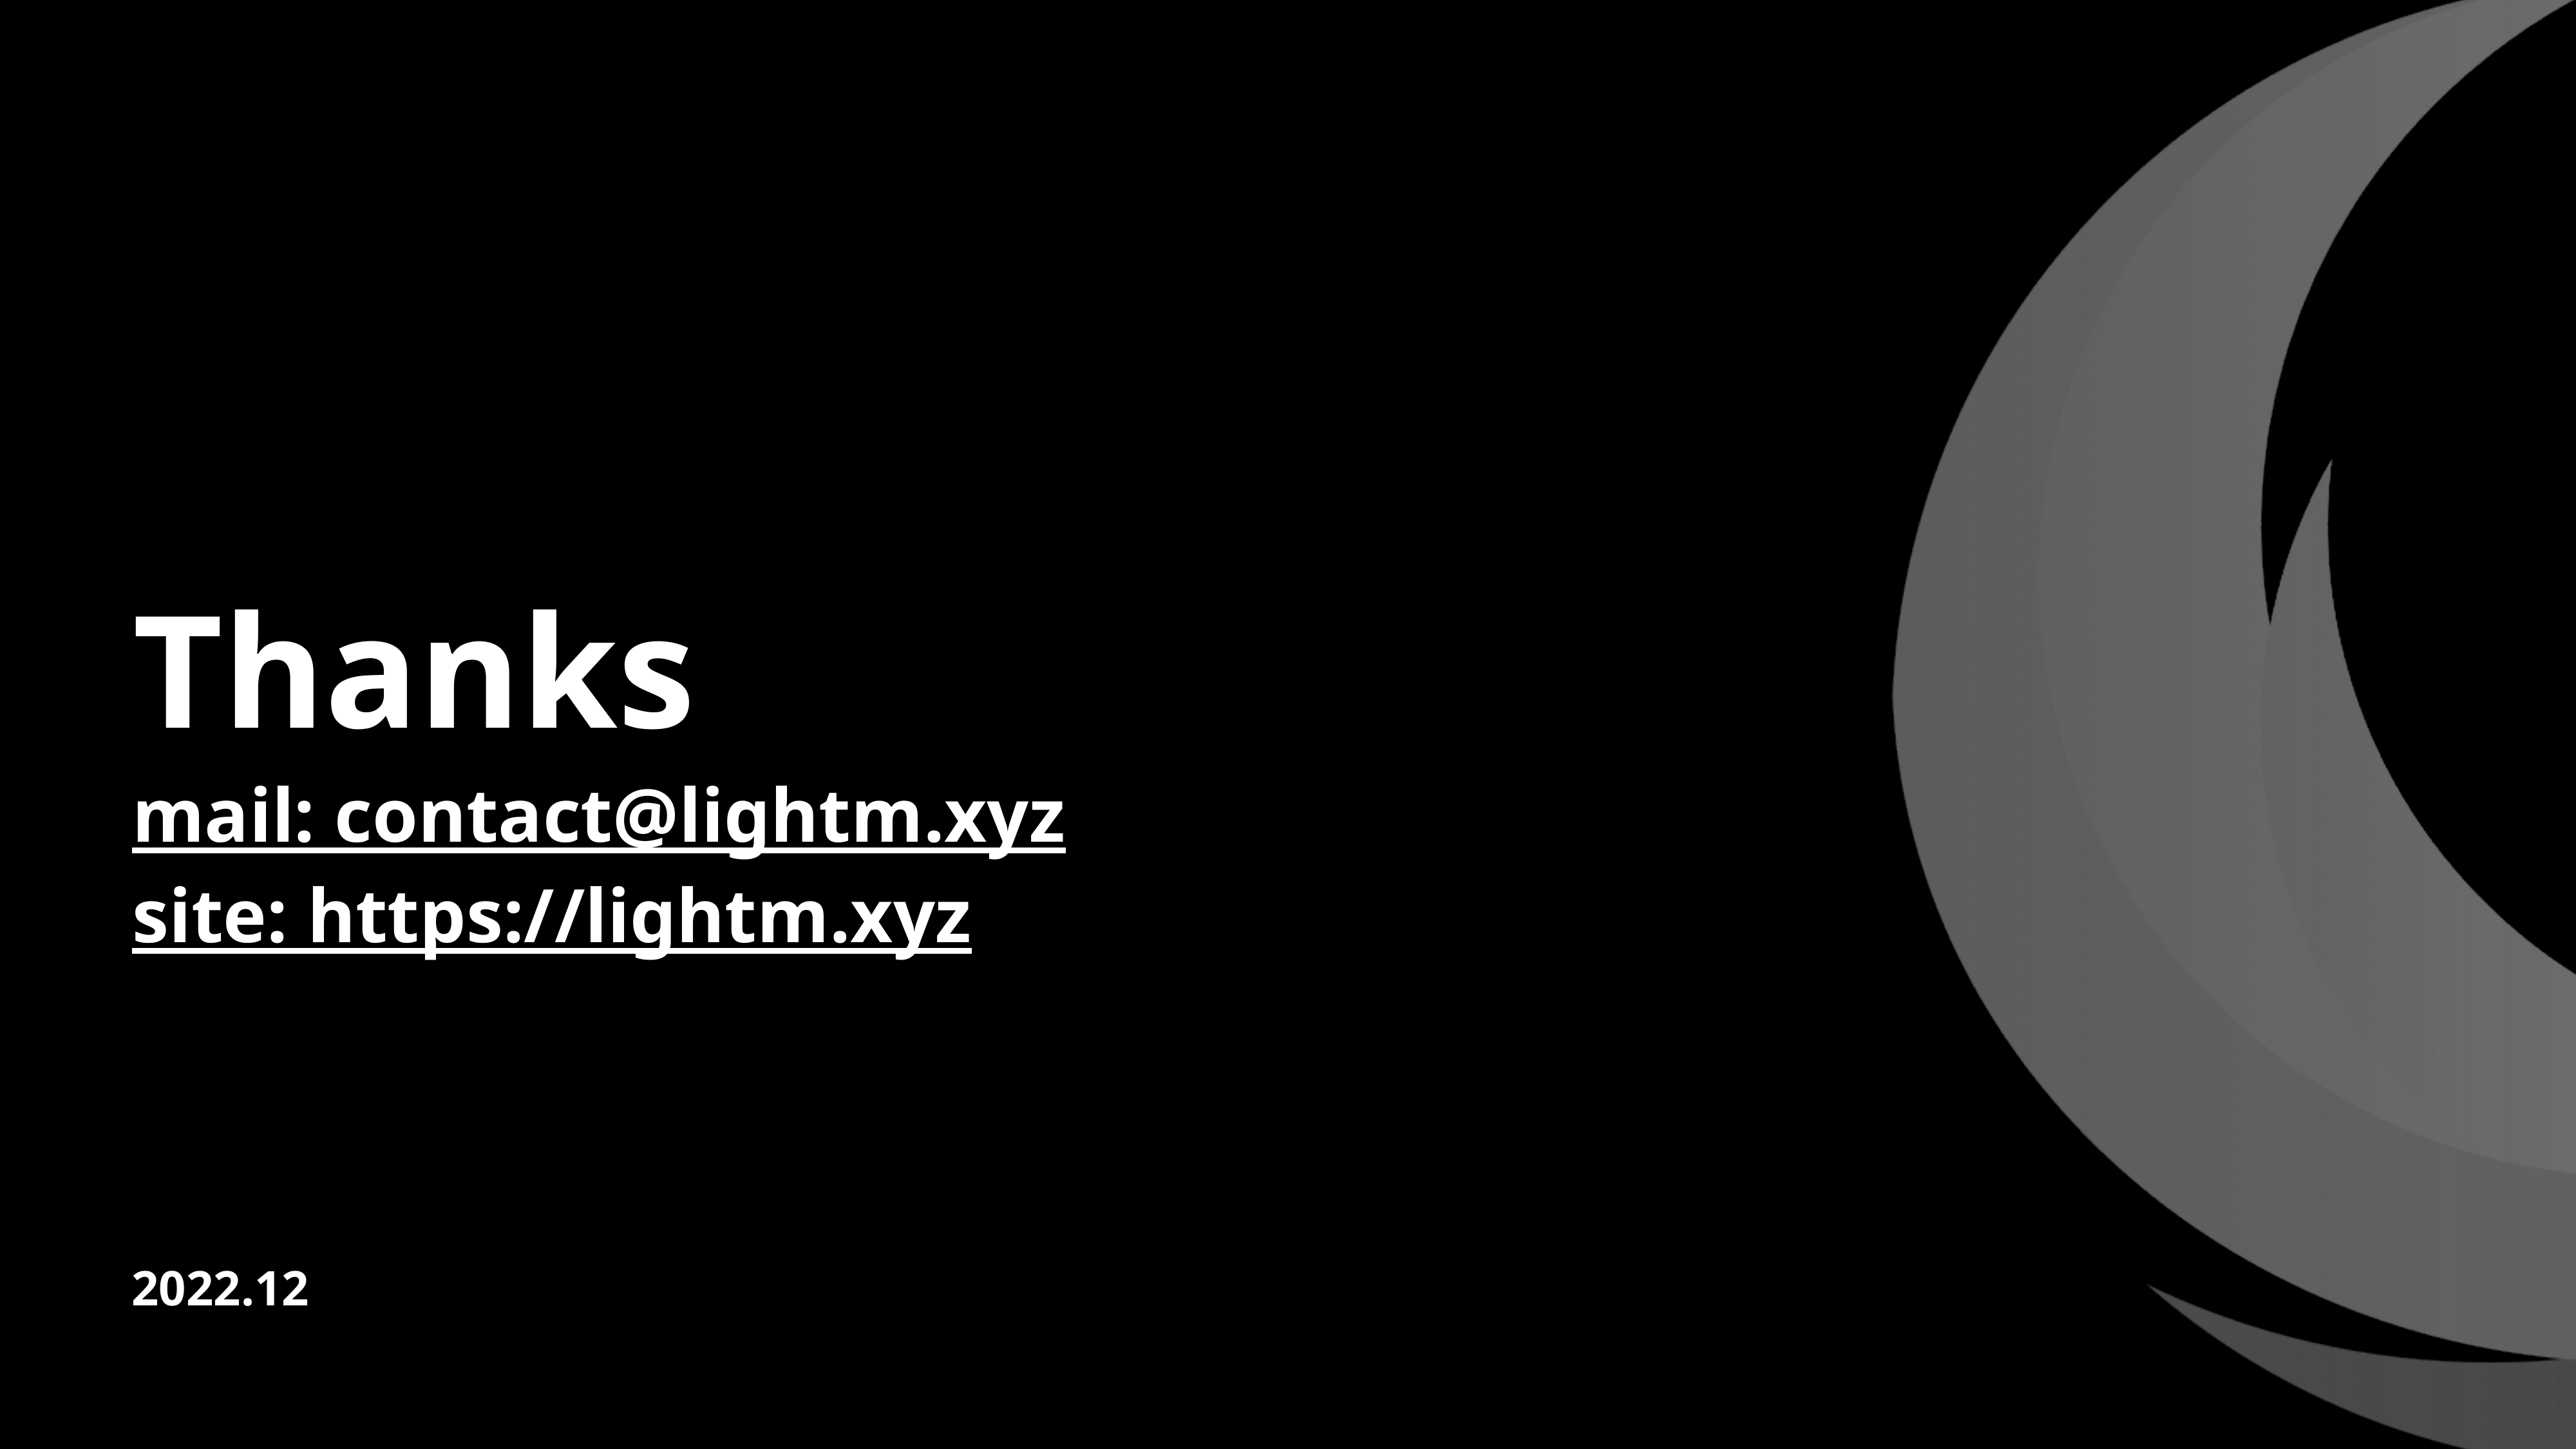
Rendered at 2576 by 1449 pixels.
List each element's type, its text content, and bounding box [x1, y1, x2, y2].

list 2022.12 [127, 1253, 1735, 1320]
subtitle mail: contact@lightm.xyz site: https://lightm.xyz [127, 762, 1735, 965]
title Thanks [127, 272, 1735, 762]
picture [1739, 0, 2576, 1449]
